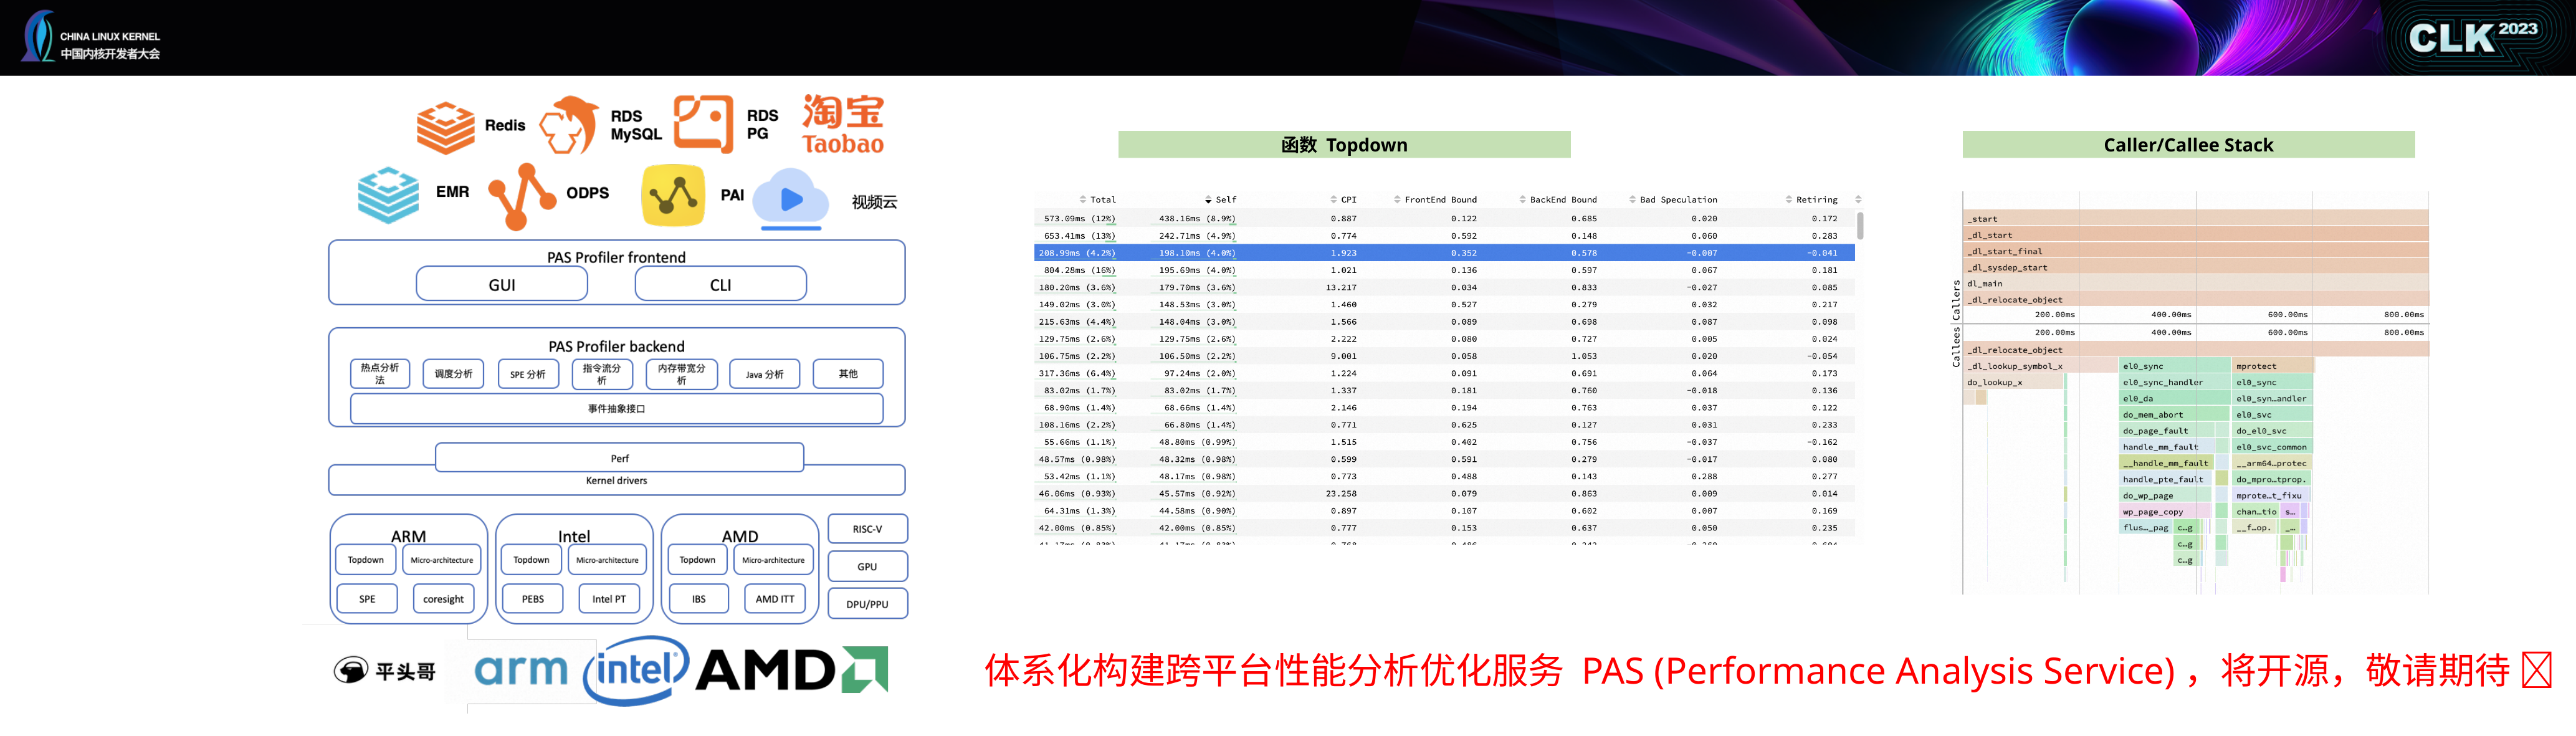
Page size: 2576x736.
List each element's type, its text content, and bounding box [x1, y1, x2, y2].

picture [0, 0, 2576, 736]
text_box Caller/Callee Stack [1963, 131, 2415, 158]
text_box 函数 Topdown [1119, 131, 1571, 158]
text_box 体系化构建跨平台性能分析优化服务 PAS (Performance Analysis Service)，将开源，敬请期待  [975, 643, 2565, 696]
